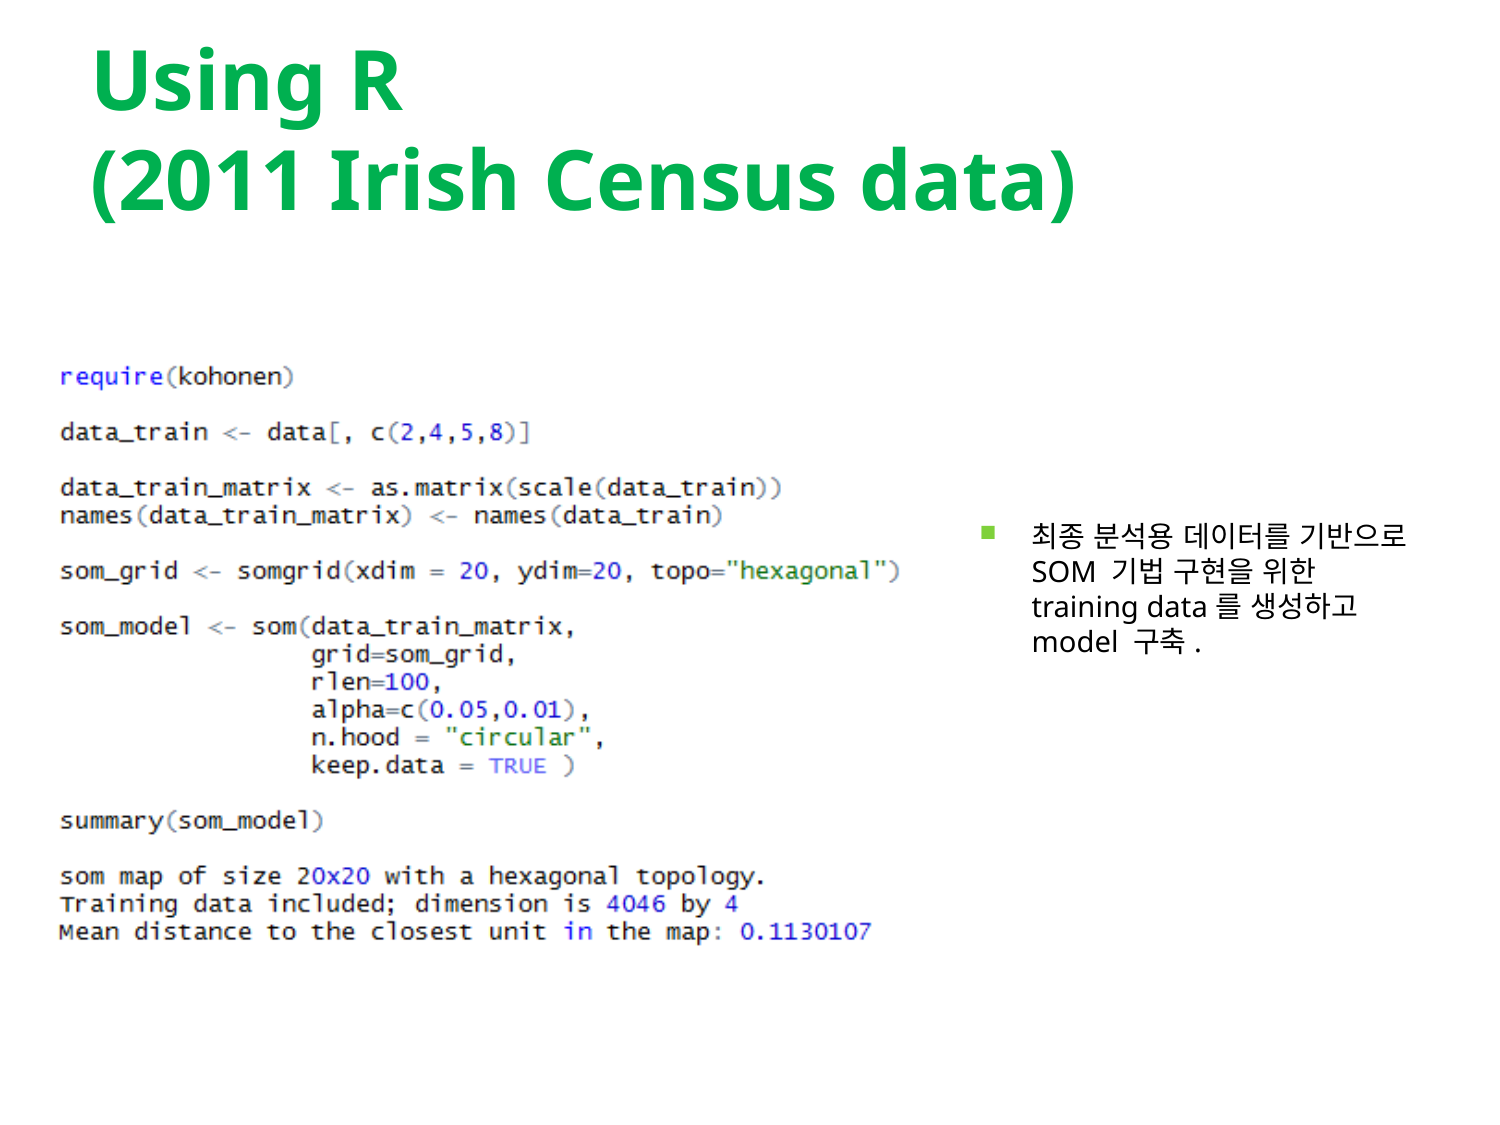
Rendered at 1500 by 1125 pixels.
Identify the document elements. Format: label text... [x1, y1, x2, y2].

list 최종 분석용 데이터를 기반으로 SOM 기법 구현을 위한 training data를 생성하고 model 구축. [950, 503, 1425, 1050]
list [52, 361, 914, 953]
title Using R (2011 Irish Census data) [75, 24, 1425, 231]
